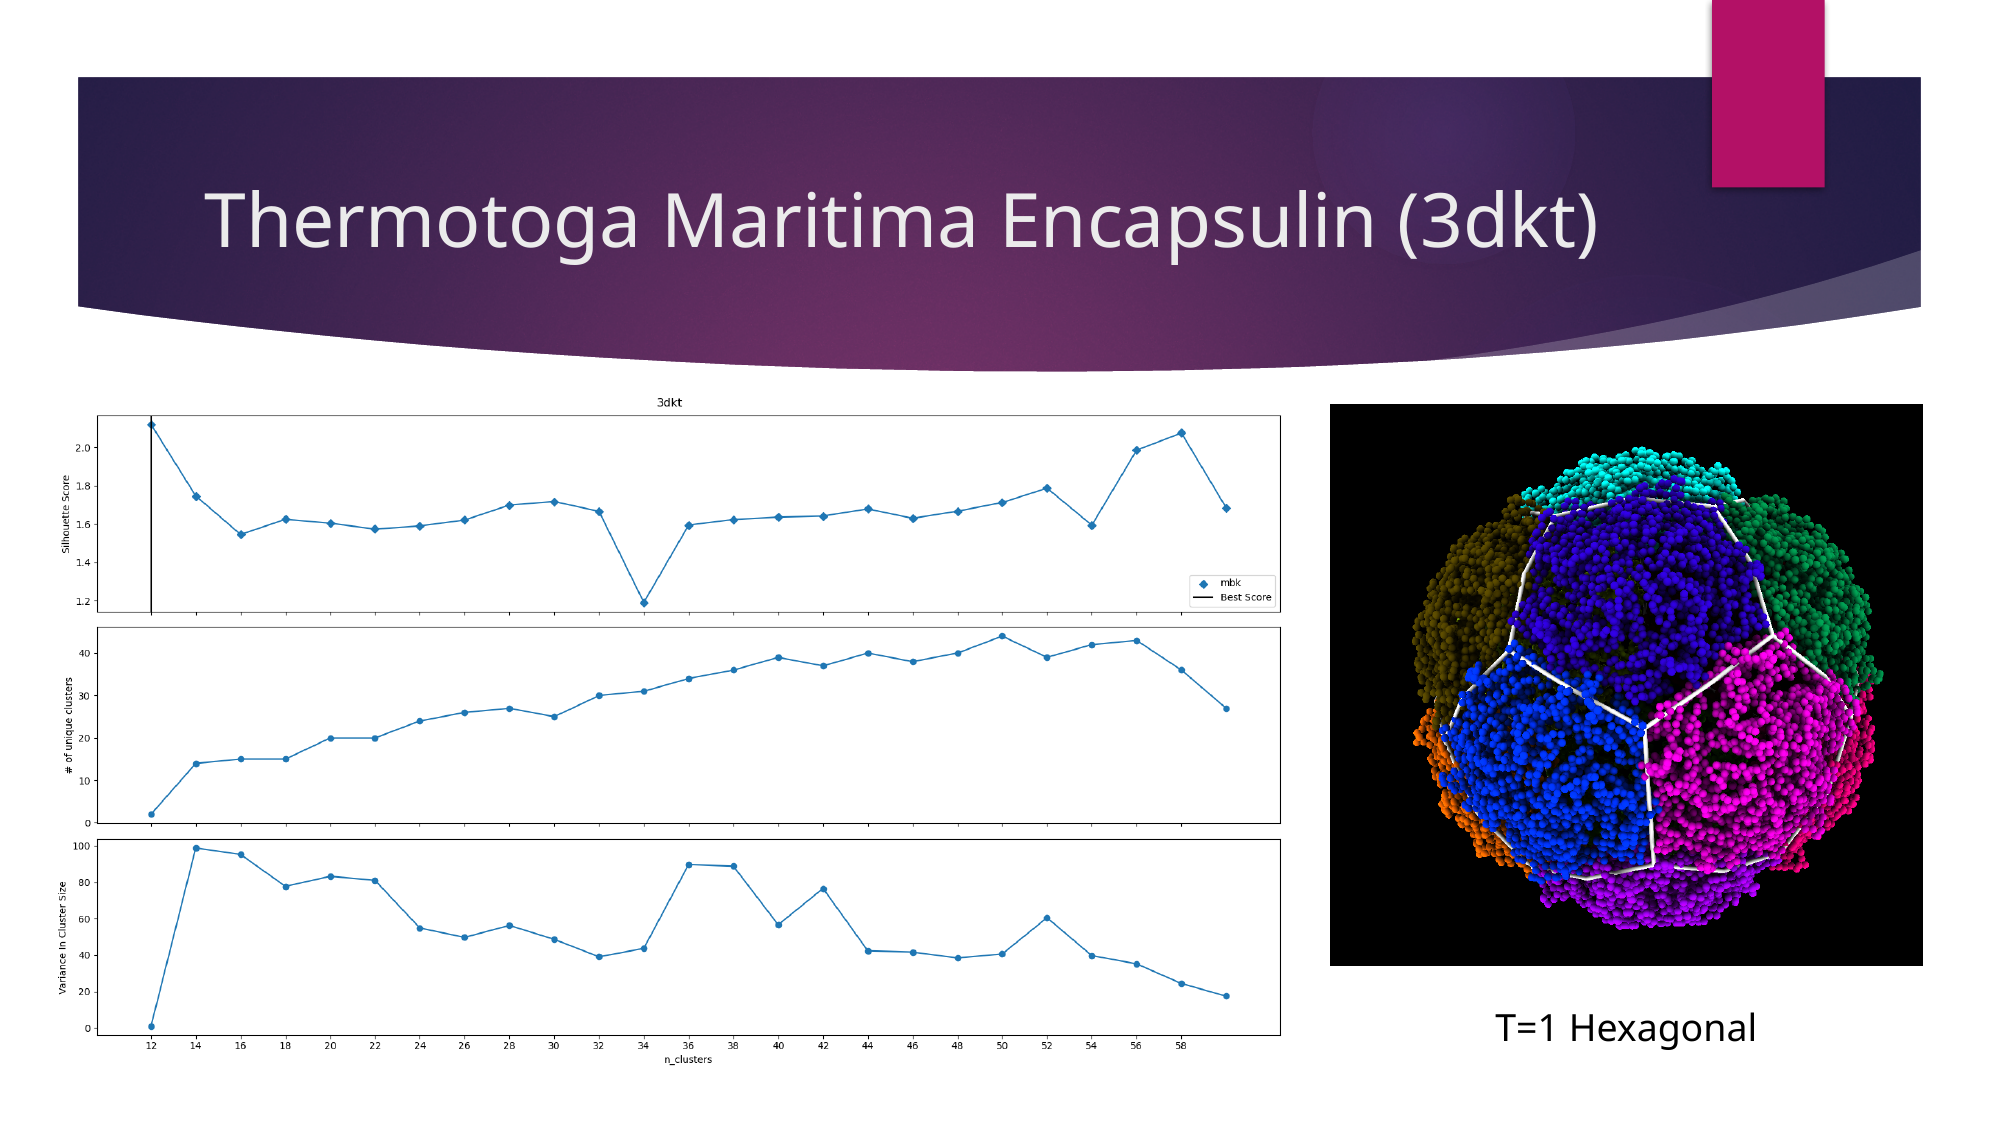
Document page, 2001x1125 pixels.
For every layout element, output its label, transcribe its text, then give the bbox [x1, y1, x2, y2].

title Thermotoga Maritima Encapsulin (3dkt) [189, 159, 1685, 276]
text_box T=1 Hexagonal [1480, 996, 1773, 1056]
picture [47, 384, 1291, 1075]
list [1330, 404, 1923, 966]
